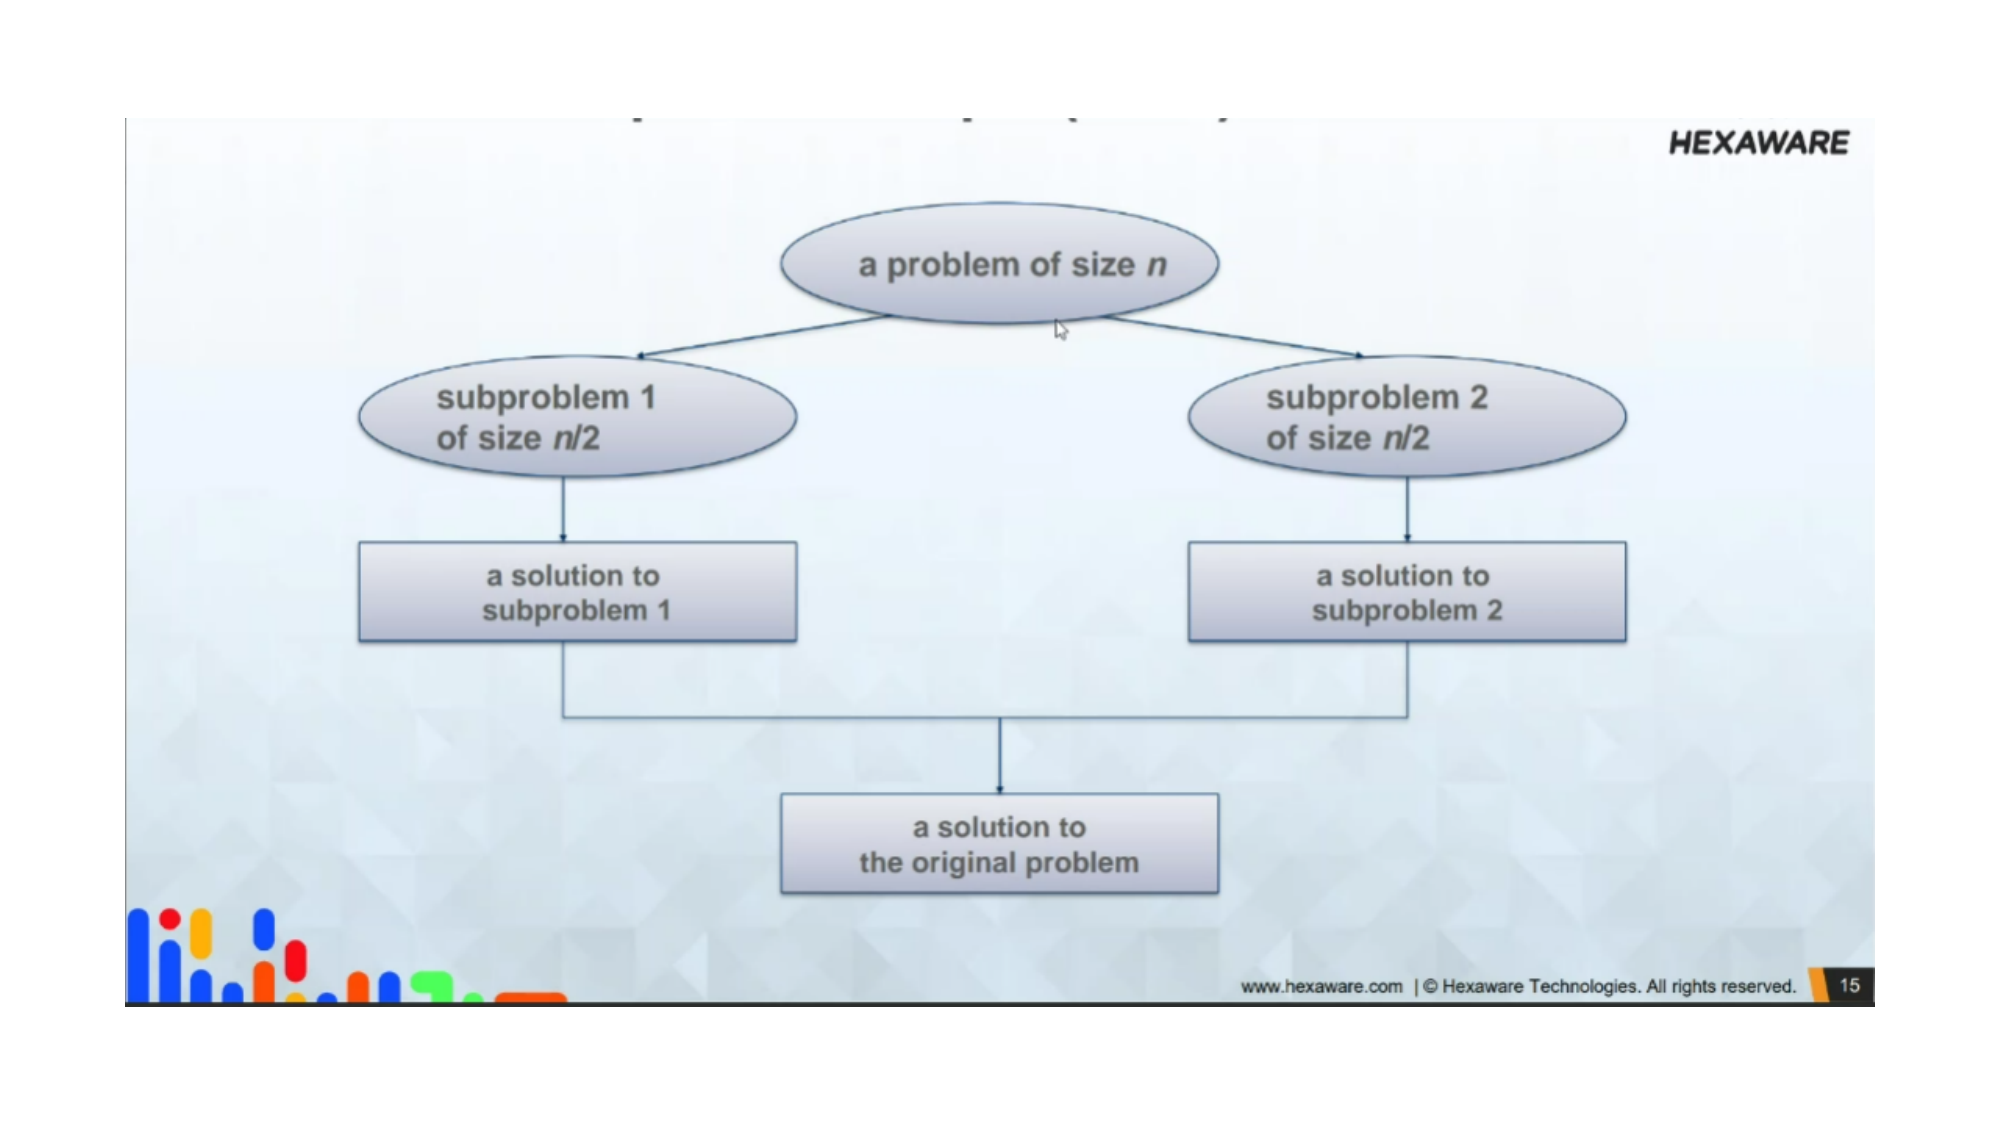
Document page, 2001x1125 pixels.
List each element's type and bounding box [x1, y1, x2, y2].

picture [124, 118, 1875, 1007]
